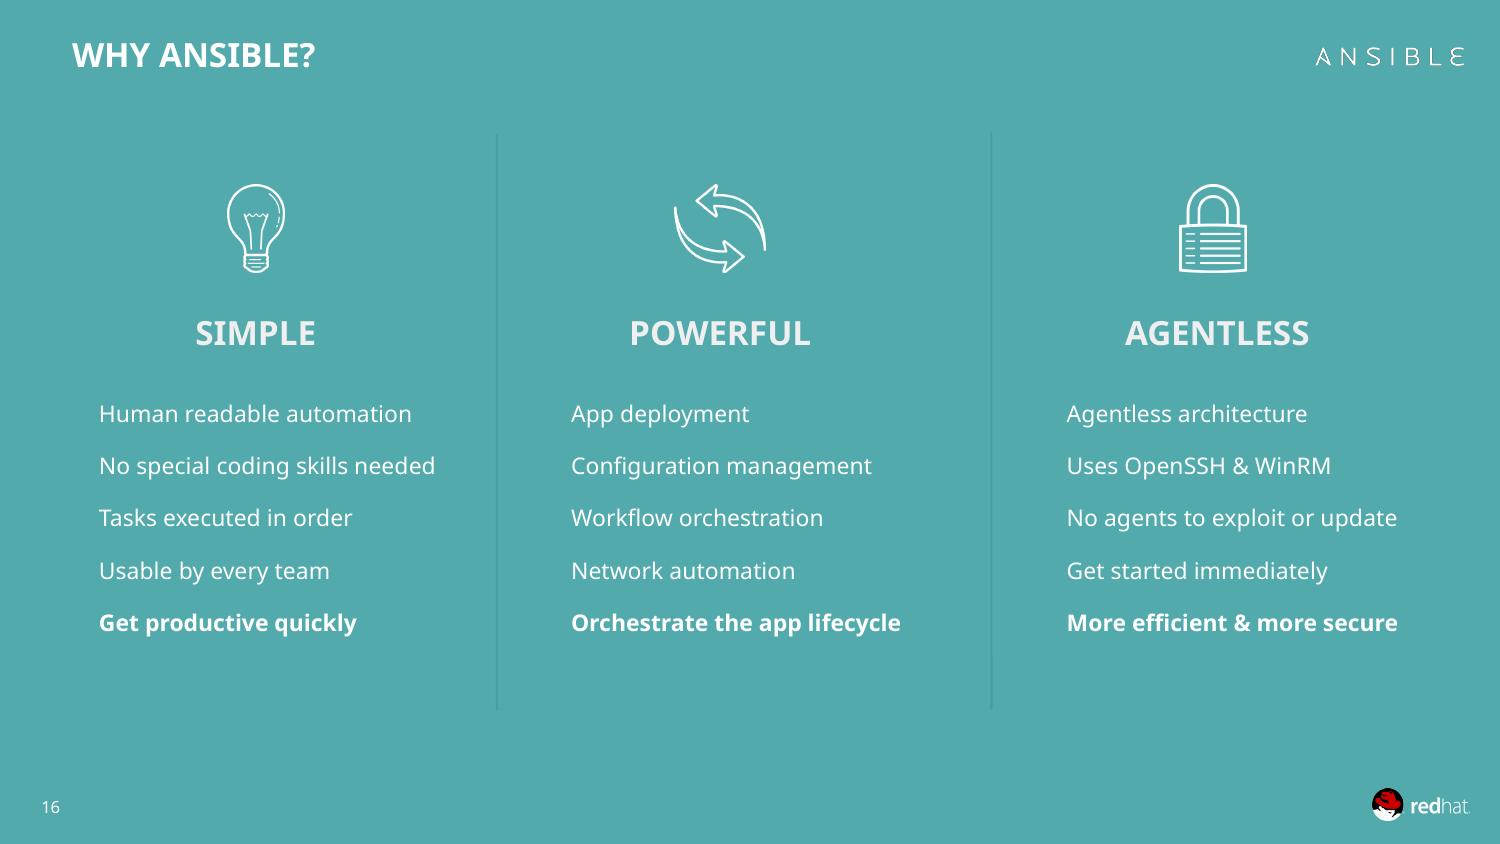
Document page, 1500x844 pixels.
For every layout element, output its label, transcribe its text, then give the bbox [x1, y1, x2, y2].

text_box App deployment Configuration management Workflow orchestration Network automation Orchestrate the app lifecycle [564, 392, 926, 675]
text_box Human readable automation No special coding skills needed Tasks executed in order Usable by every team Get productive quickly [92, 392, 444, 690]
text_box POWERFUL [540, 279, 901, 360]
text_box WHY ANSIBLE? [57, 19, 713, 90]
text_box SIMPLE [129, 297, 382, 359]
picture [1311, 26, 1468, 87]
picture [1372, 788, 1470, 821]
picture [1178, 183, 1248, 273]
picture [227, 183, 286, 273]
text_box AGENTLESS [1037, 279, 1398, 360]
picture [674, 183, 766, 273]
text_box Agentless architecture Uses OpenSSH & WinRM No agents to exploit or update Get started immediately More efficient & more secure [1060, 392, 1412, 690]
